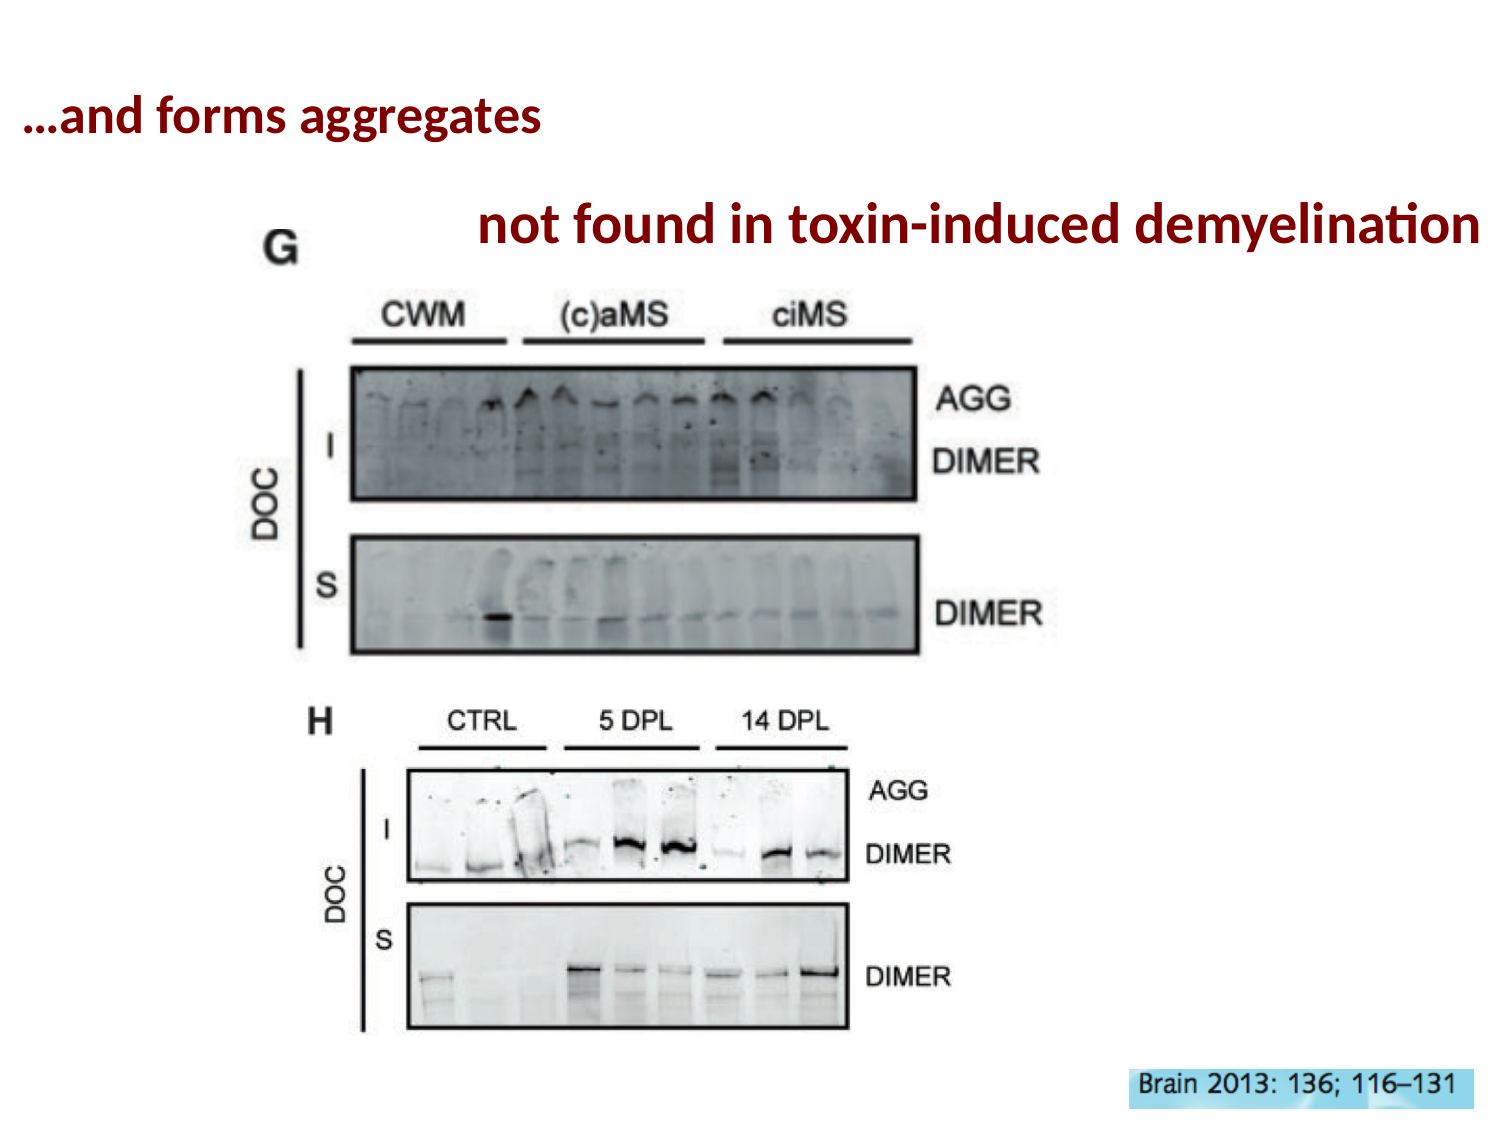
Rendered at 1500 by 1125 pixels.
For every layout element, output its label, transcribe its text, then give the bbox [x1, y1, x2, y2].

text_box not found in toxin-induced demyelination [463, 177, 1498, 263]
picture [234, 229, 1087, 1070]
text_box …and forms aggregates [6, 71, 566, 152]
picture [1128, 1068, 1474, 1110]
